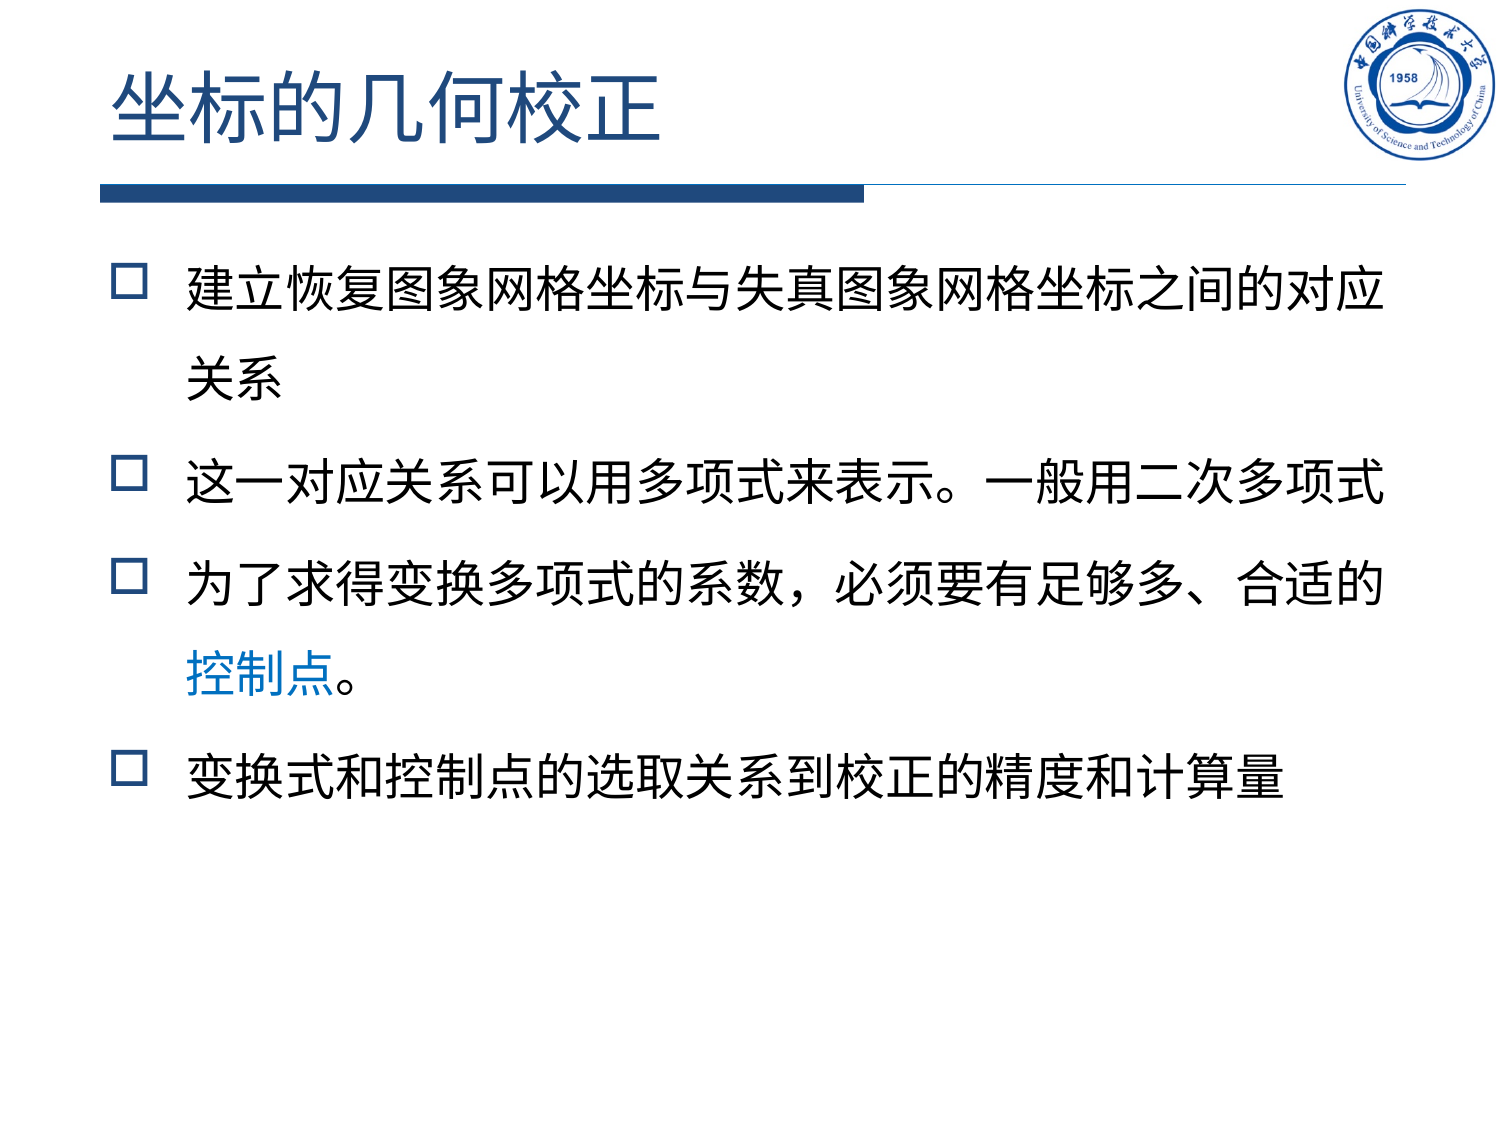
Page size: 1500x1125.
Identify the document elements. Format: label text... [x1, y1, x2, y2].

picture [1333, 1, 1500, 161]
list 建立恢复图象网格坐标与失真图象网格坐标之间的对应关系 这一对应关系可以用多项式来表示。一般用二次多项式 为了求得变换多项式的系数，必须要有足够多、合适的控制点。 变换式和控制点的选取关系到校正的精度和计算量 [92, 220, 1406, 1035]
title 坐标的几何校正 [94, 50, 1407, 161]
